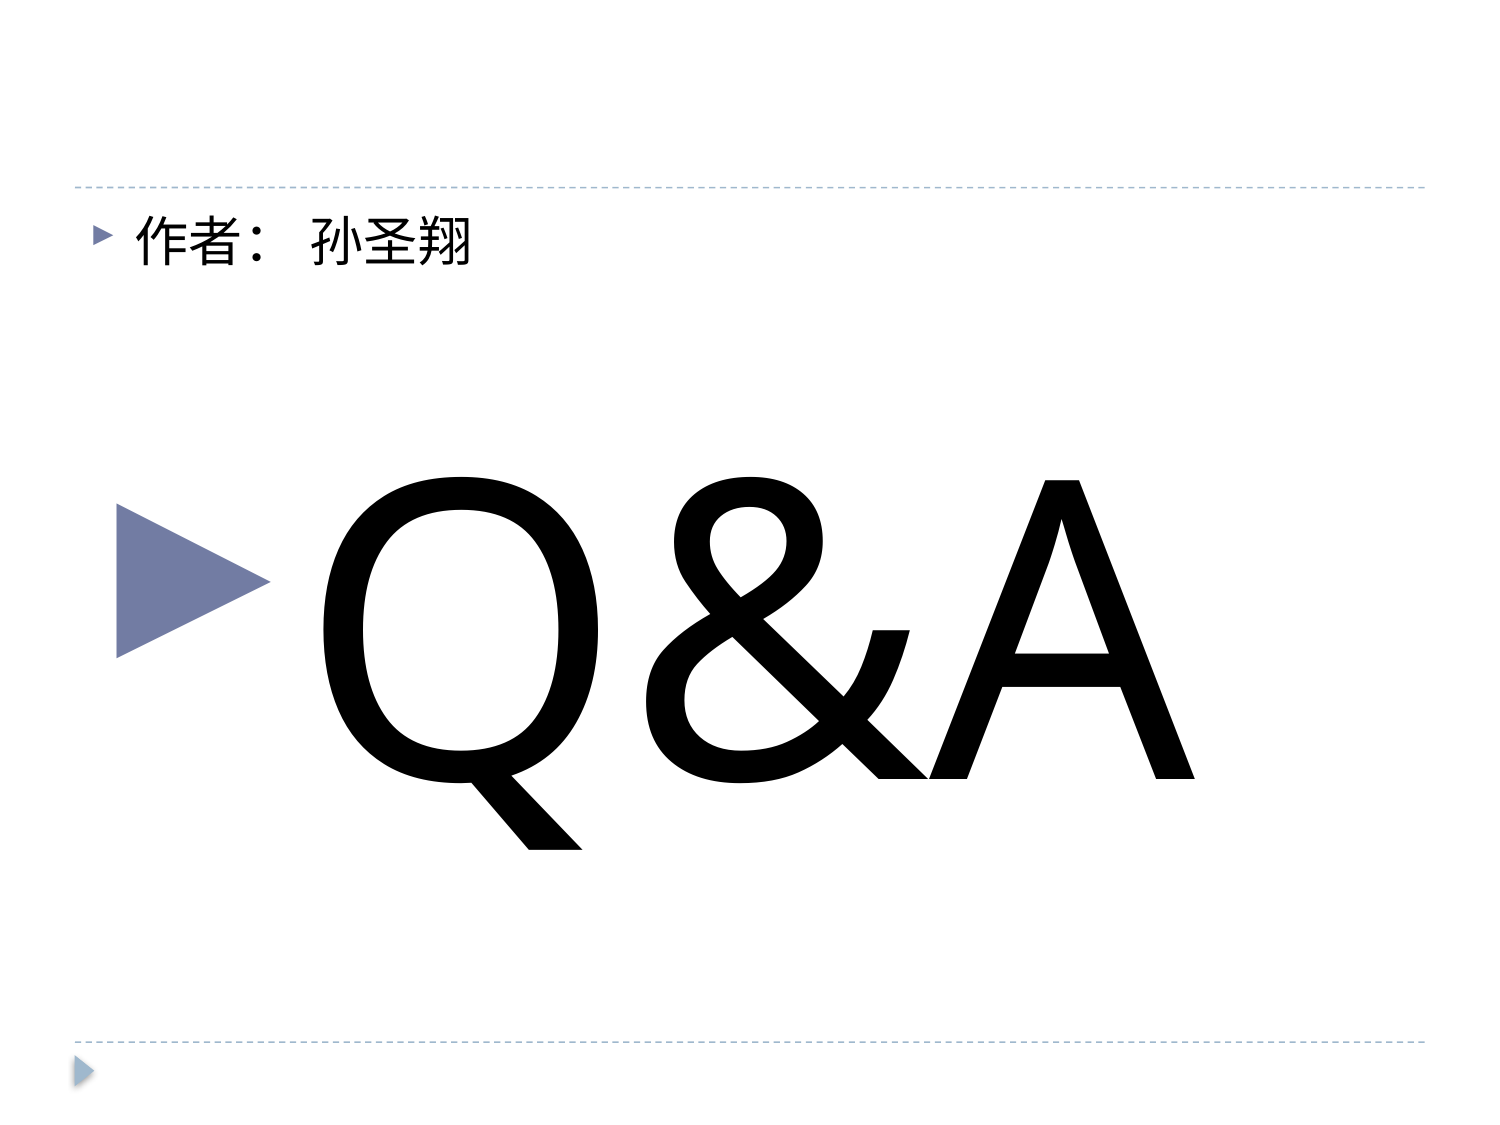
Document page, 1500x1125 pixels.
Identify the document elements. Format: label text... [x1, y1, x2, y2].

list 作者： 孙圣翔 Q&A [75, 200, 1425, 1010]
